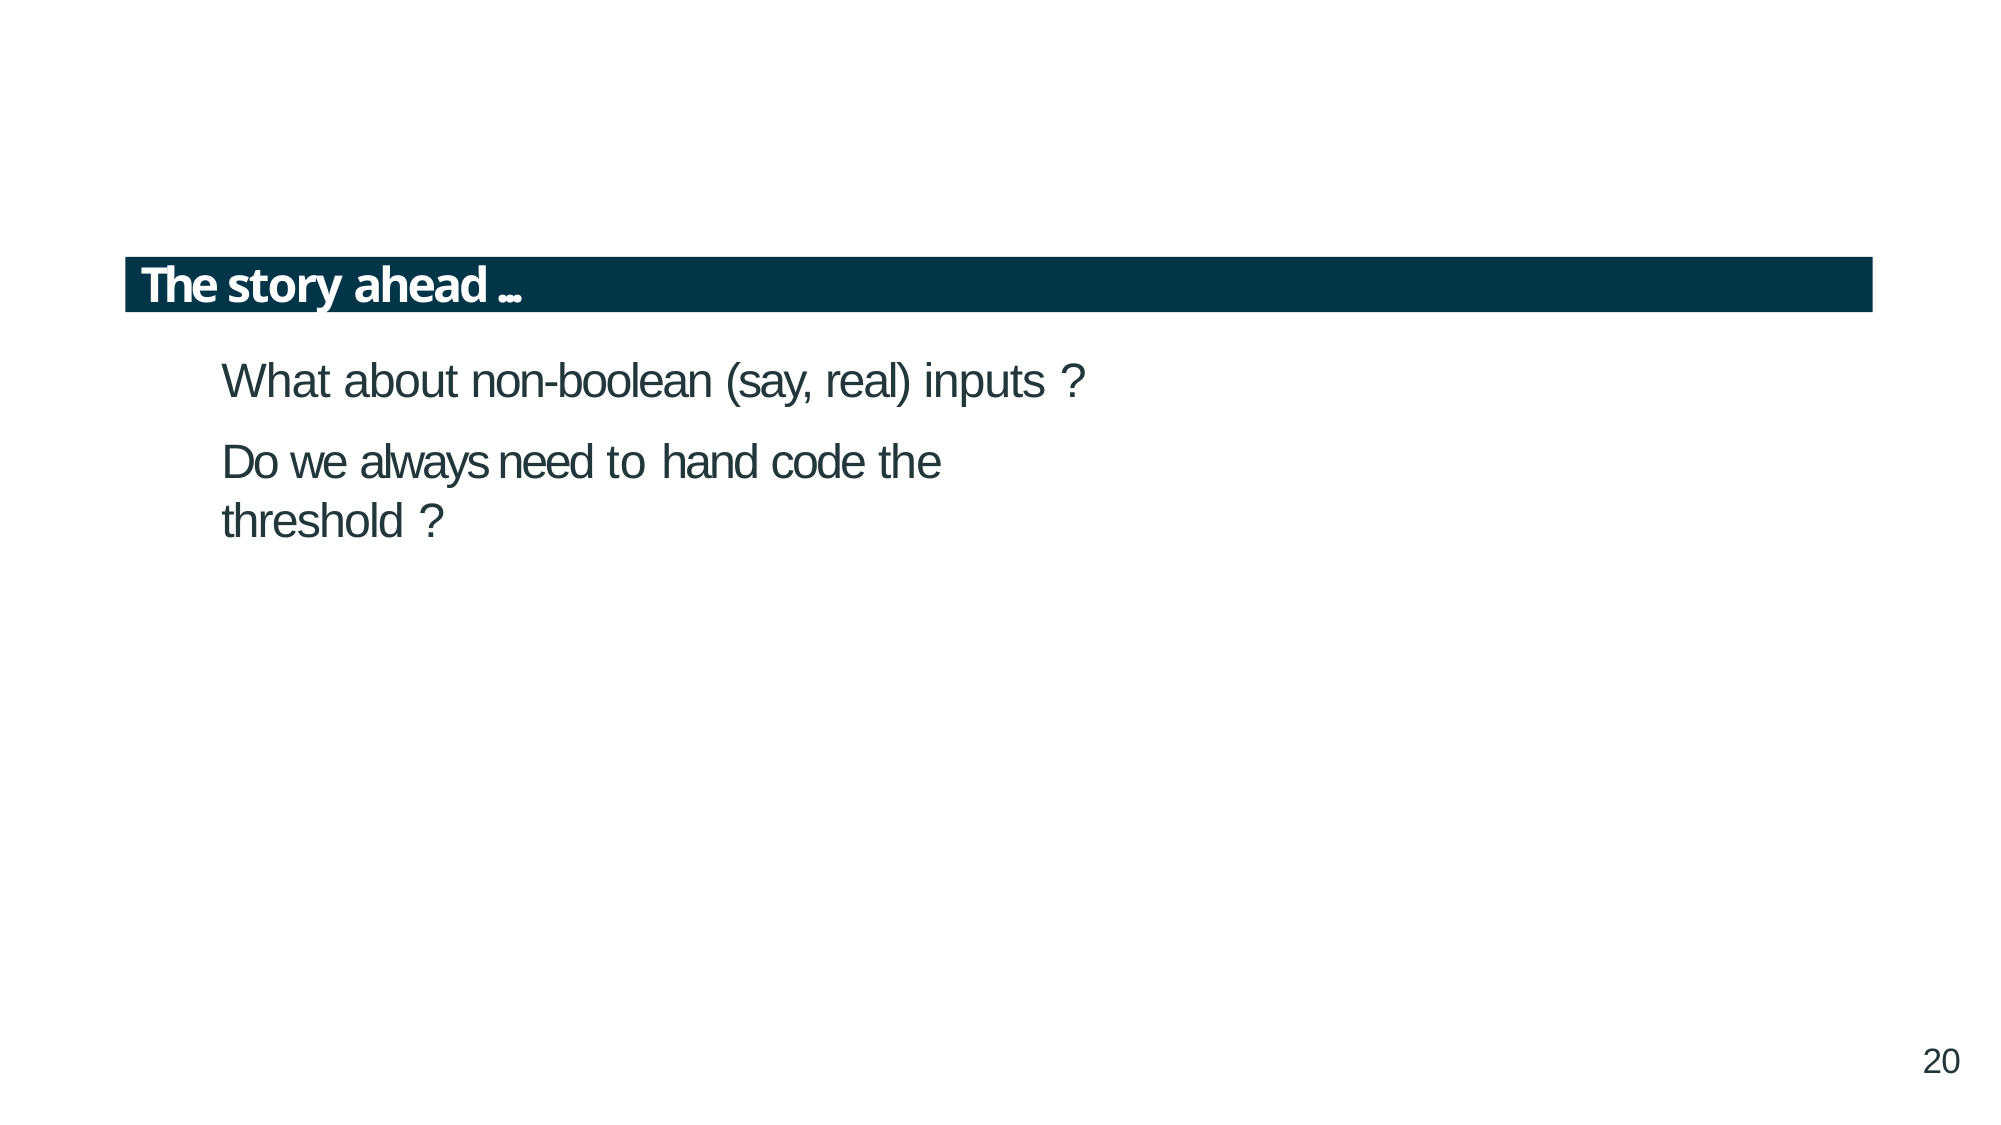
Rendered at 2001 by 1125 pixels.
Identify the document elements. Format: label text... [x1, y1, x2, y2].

text_box What about non-boolean (say, real) inputs ? Do we always need to hand code the threshold ? [180, 320, 1158, 547]
text_box 20 [1918, 1037, 1965, 1081]
text_box The story ahead ... [125, 256, 1873, 313]
